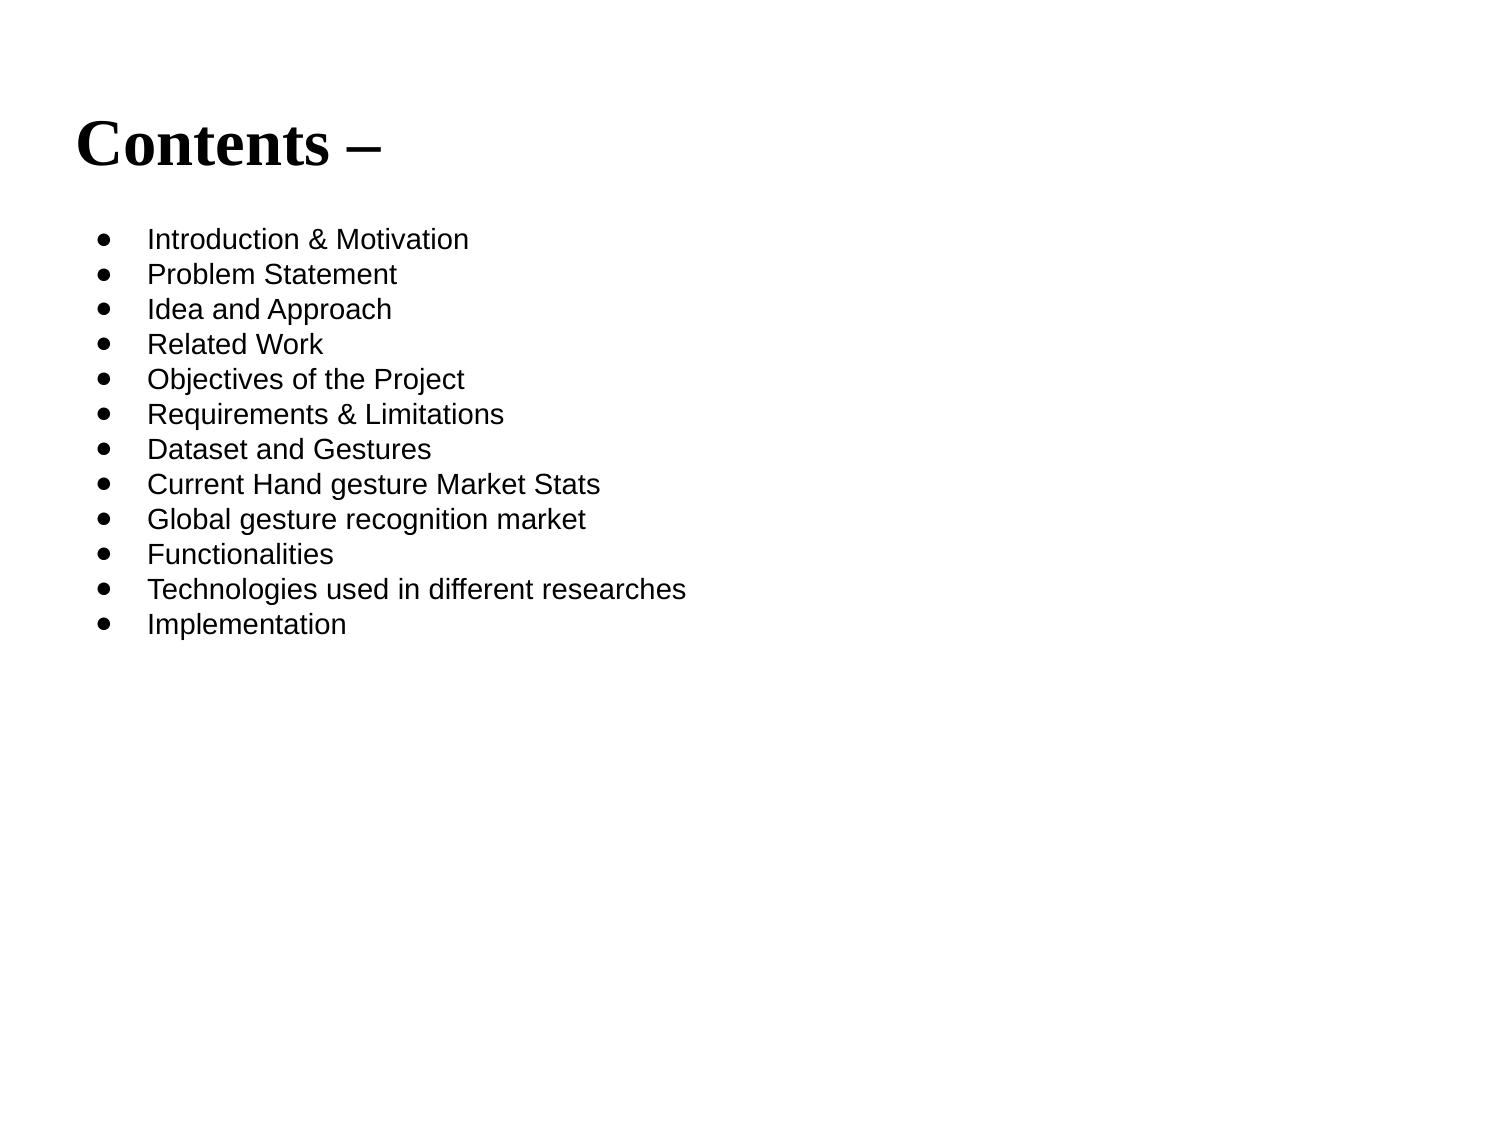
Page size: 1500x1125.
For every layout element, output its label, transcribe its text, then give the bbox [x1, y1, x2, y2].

text_box Introduction & Motivation Problem Statement Idea and Approach Related Work Objectives of the Project Requirements & Limitations Dataset and Gestures Current Hand gesture Market Stats Global gesture recognition market Functionalities Technologies used in different researches Implementation [56, 212, 1407, 648]
title Contents – [75, 45, 1425, 233]
